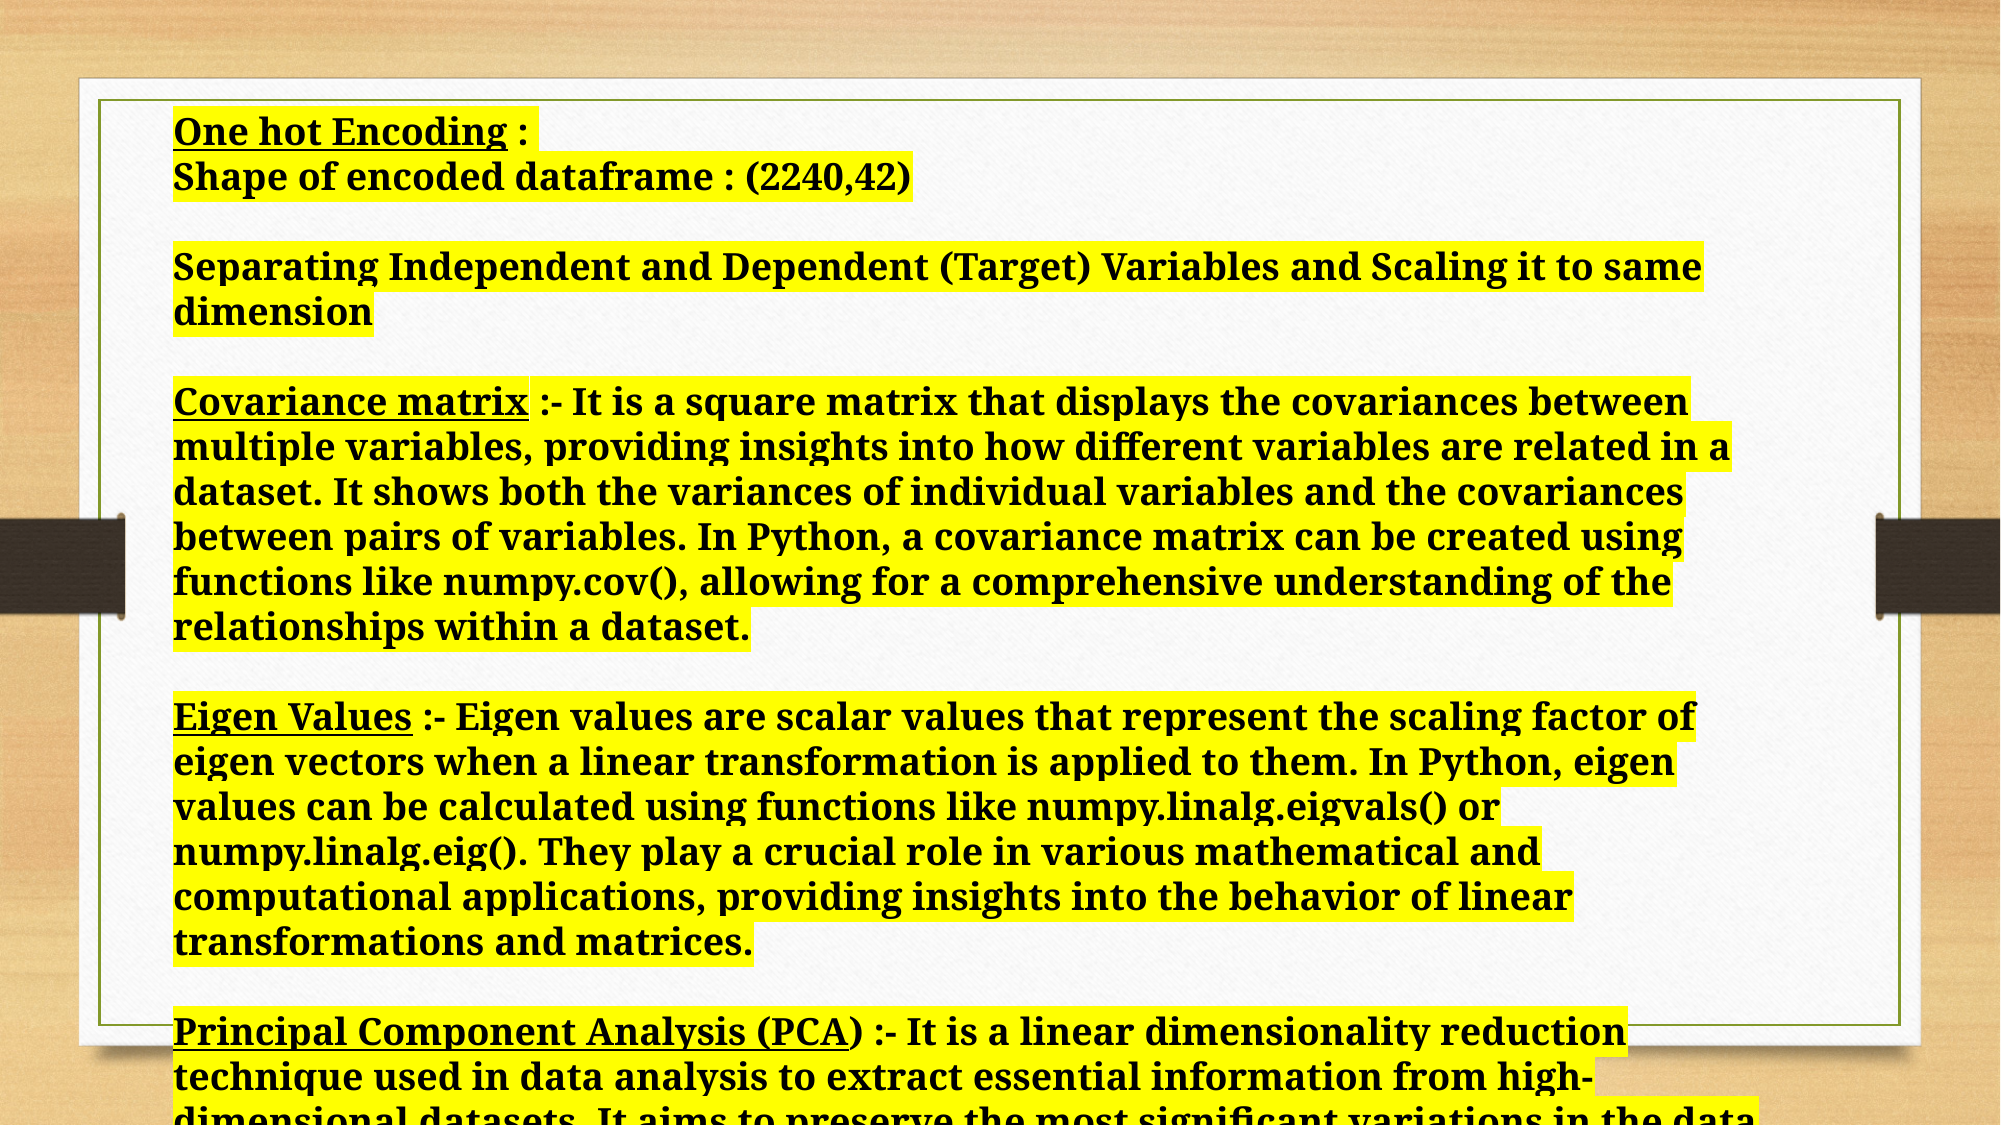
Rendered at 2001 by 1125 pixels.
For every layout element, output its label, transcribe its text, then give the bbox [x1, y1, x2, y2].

picture [0, 0, 2001, 1125]
text_box One hot Encoding : Shape of encoded dataframe : (2240,42) Separating Independent and Dependent (Target) Variables and Scaling it to same dimension Covariance matrix :- It is a square matrix that displays the covariances between multiple variables, providing insights into how different variables are related in a dataset. It shows both the variances of individual variables and the covariances between pairs of variables. In Python, a covariance matrix can be created using functions like numpy.cov(), allowing for a comprehensive understanding of the relationships within a dataset. Eigen Values :- Eigen values are scalar values that represent the scaling factor of eigen vectors when a linear transformation is applied to them. In Python, eigen values can be calculated using functions like numpy.linalg.eigvals() or numpy.linalg.eig(). They play a crucial role in various mathematical and computational applications, providing insights into the behavior of linear transformations and matrices. Principal Component Analysis (PCA) :- It is a linear dimensionality reduction technique used in data analysis to extract essential information from high-dimensional datasets. It aims to preserve the most significant variations in the data while eliminating less important aspects. [158, 101, 1806, 1125]
